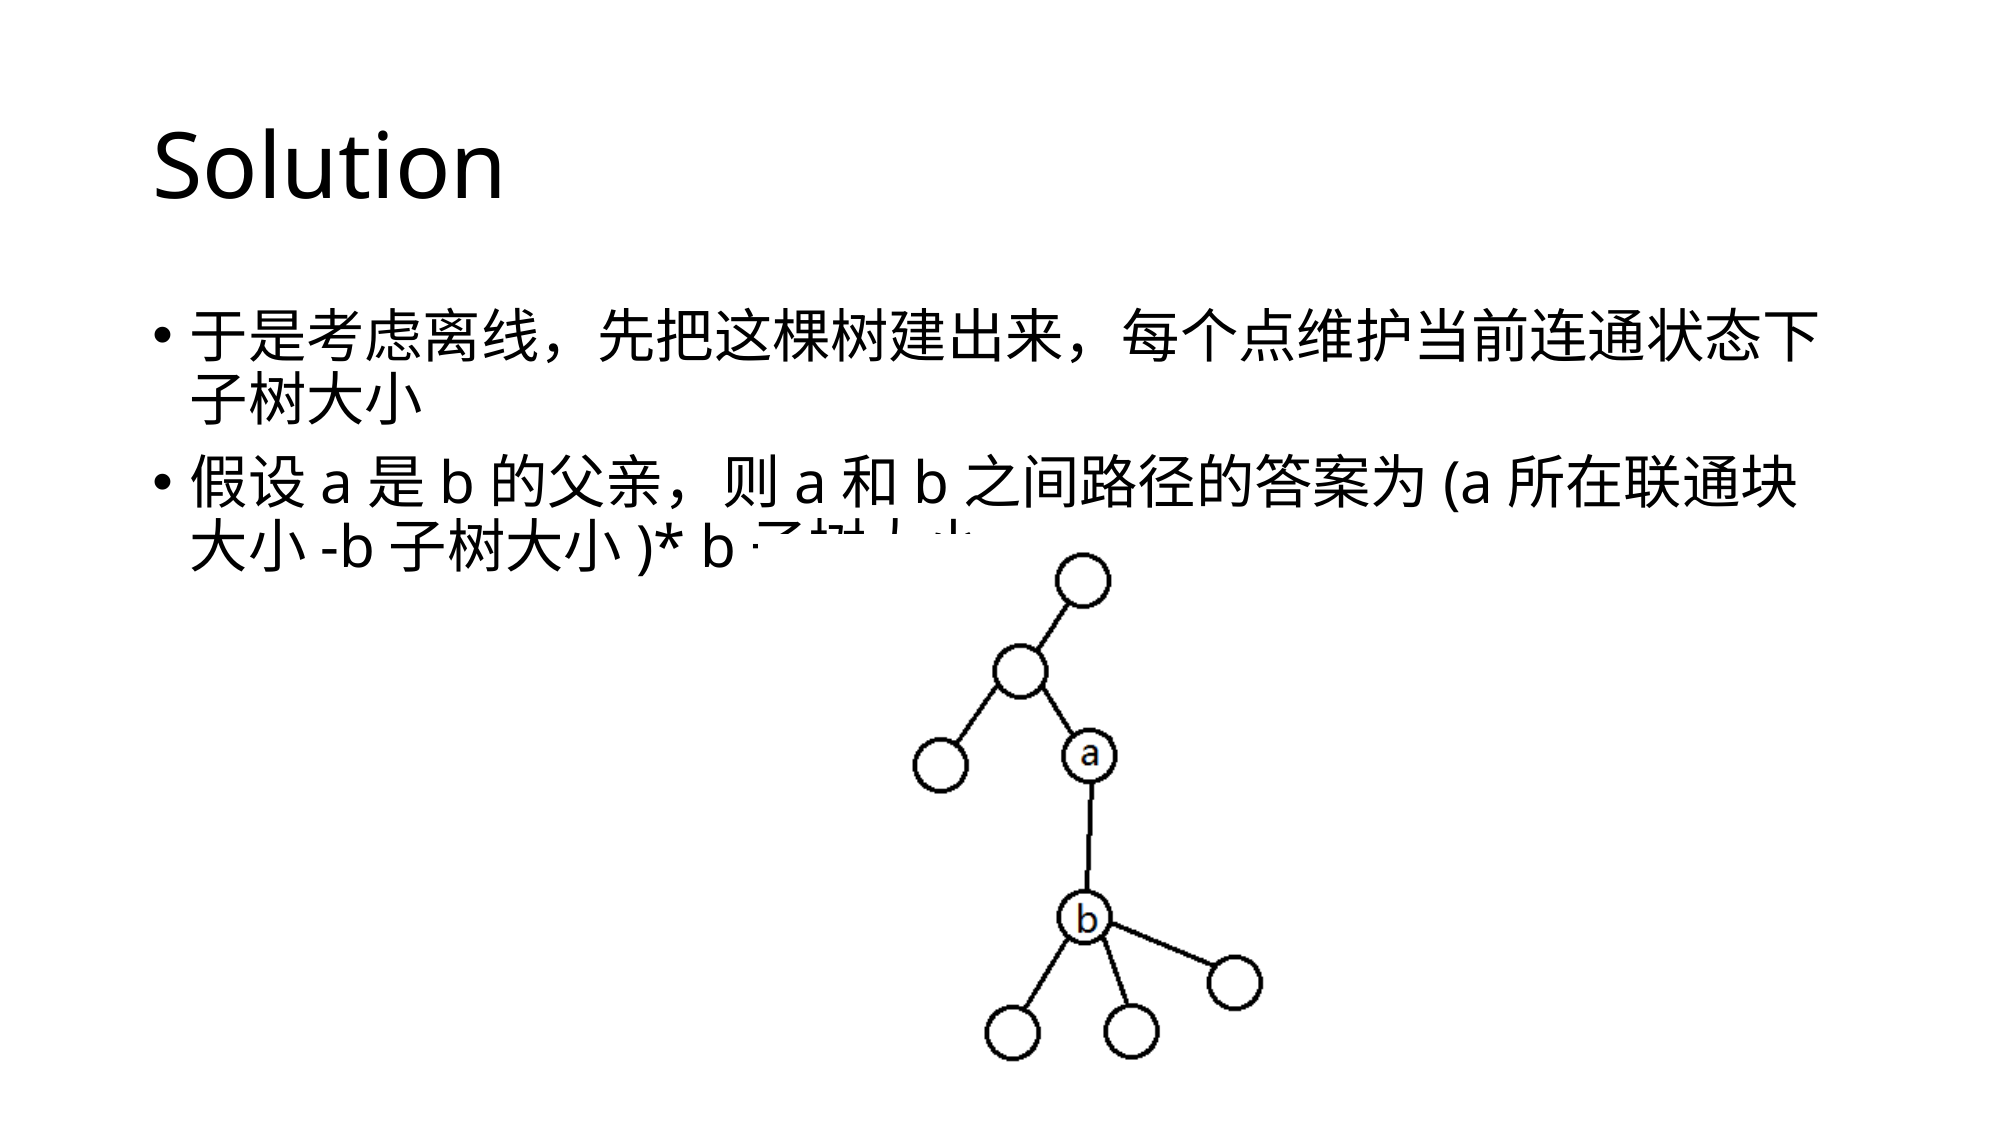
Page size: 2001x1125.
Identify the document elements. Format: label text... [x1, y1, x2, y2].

title Solution [137, 59, 1863, 278]
picture [758, 534, 1304, 1088]
list 于是考虑离线，先把这棵树建出来，每个点维护当前连通状态下子树大小 假设a是b的父亲，则a和b之间路径的答案为(a所在联通块大小-b子树大小)* b子树大小 [137, 299, 1863, 1014]
